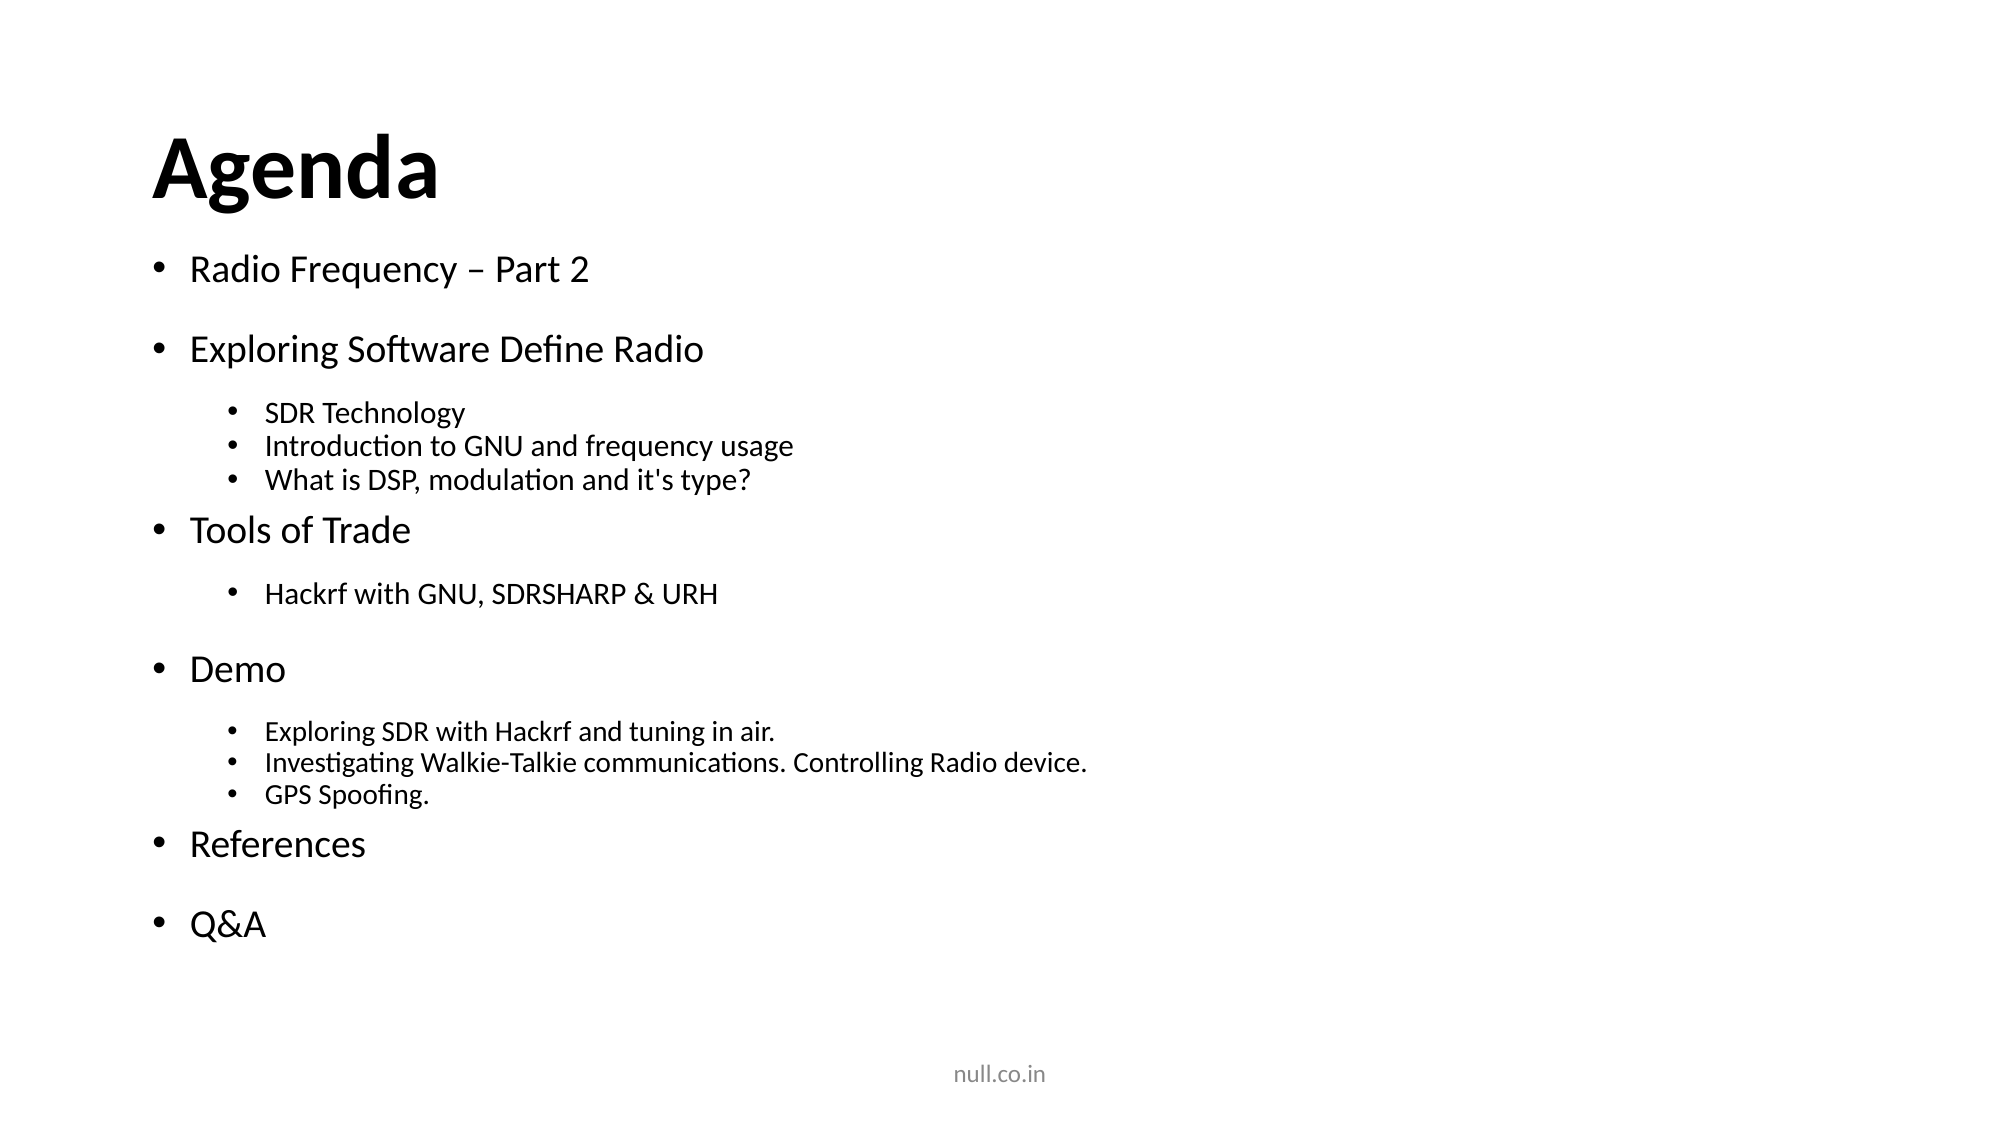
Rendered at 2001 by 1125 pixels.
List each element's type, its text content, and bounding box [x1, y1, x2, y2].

footer null.co.in [662, 1042, 1338, 1103]
list Radio Frequency – Part 2 Exploring Software Define Radio SDR Technology Introduction to GNU and frequency usage What is DSP, modulation and it's type? Tools of Trade Hackrf with GNU, SDRSHARP & URH Demo Exploring SDR with Hackrf and tuning in air. Investigating Walkie-Talkie communications. Controlling Radio device. GPS Spoofing. References Q&A [137, 240, 1863, 1043]
title Agenda [137, 59, 1863, 240]
